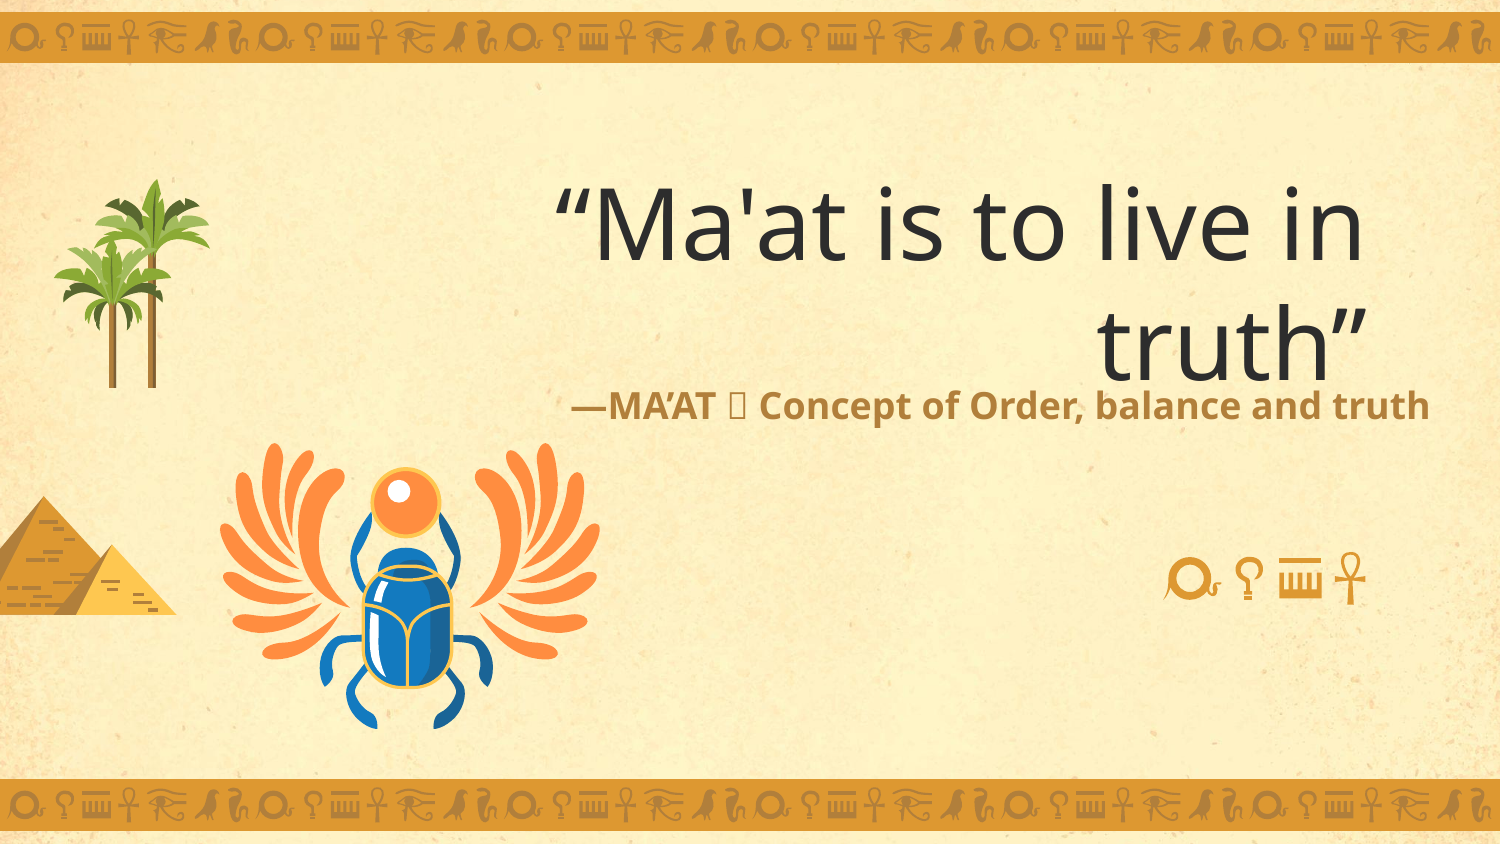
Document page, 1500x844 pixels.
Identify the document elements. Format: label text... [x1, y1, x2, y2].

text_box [0, 495, 177, 615]
picture [0, 63, 1500, 779]
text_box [216, 442, 603, 730]
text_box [53, 178, 211, 389]
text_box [1232, 556, 1265, 601]
title —MA’AT  Concept of Order, balance and truth [361, 366, 1457, 454]
text_box [1334, 552, 1366, 605]
text_box [1163, 557, 1222, 600]
picture [0, 0, 1500, 12]
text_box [1278, 557, 1322, 599]
picture [0, 831, 1500, 844]
subtitle “Ma'at is to live in truth” [288, 117, 1383, 416]
